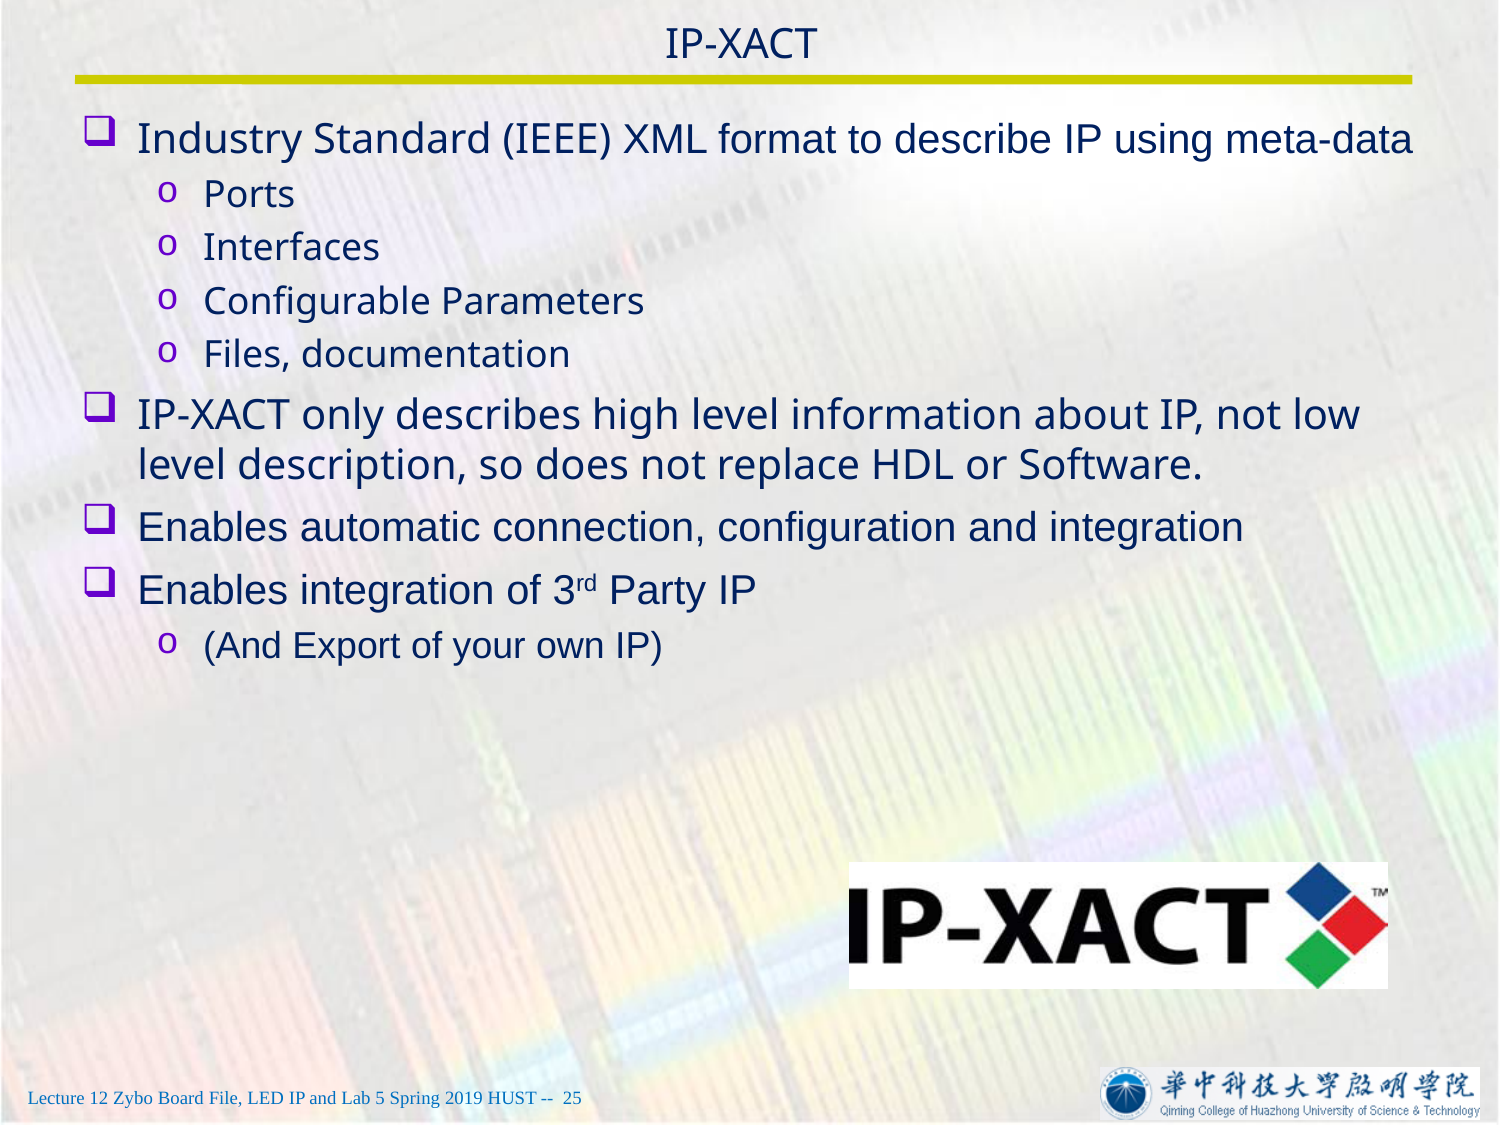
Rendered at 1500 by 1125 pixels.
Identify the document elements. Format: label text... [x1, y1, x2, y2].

list Industry Standard (IEEE) XML format to describe IP using meta-data Ports Interfaces Configurable Parameters Files, documentation IP-XACT only describes high level information about IP, not low level description, so does not replace HDL or Software. Enables automatic connection, configuration and integration Enables integration of 3rd Party IP (And Export of your own IP) [66, 104, 1454, 1049]
picture [0, 0, 1500, 1125]
title IP-XACT [28, 17, 1454, 63]
